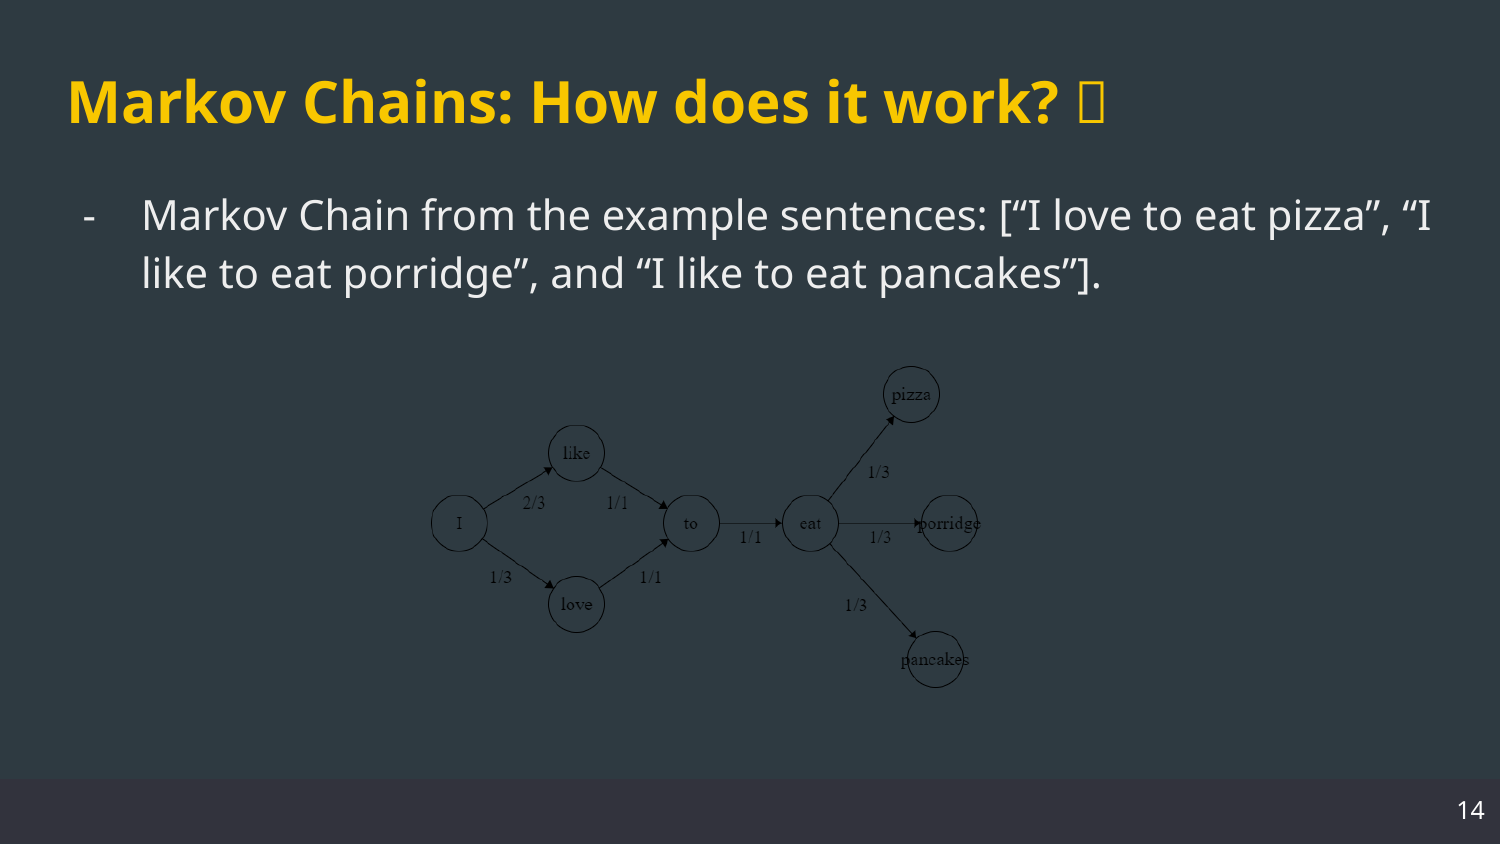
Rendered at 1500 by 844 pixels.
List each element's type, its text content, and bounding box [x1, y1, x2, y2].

picture [376, 243, 1124, 804]
list Markov Chain from the example sentences: [“I love to eat pizza”, “I like to eat porridge”, and “I like to eat pancakes”]. [51, 166, 1449, 758]
slide_number ‹#› [1410, 779, 1500, 844]
title Markov Chains: How does it work? 📏 [51, 50, 1449, 145]
